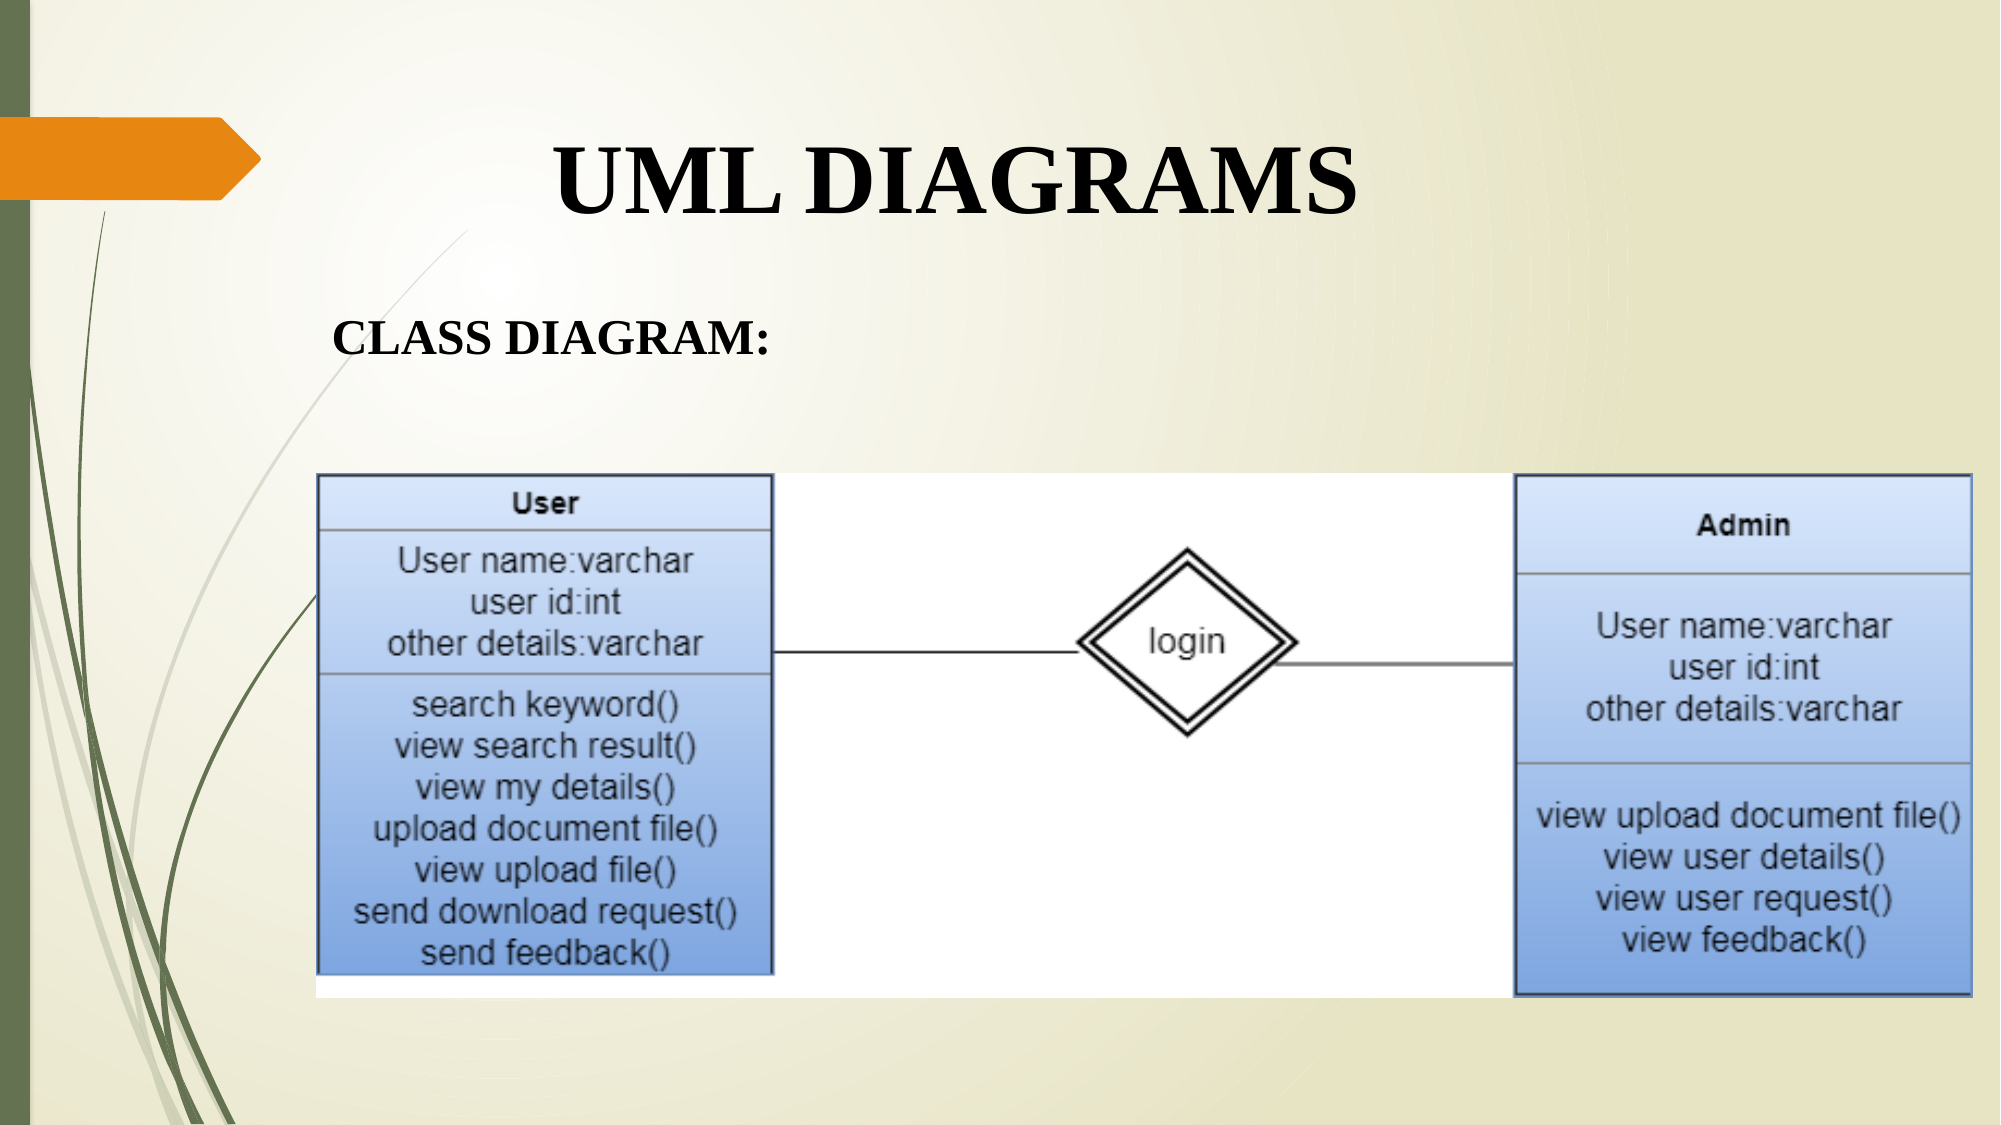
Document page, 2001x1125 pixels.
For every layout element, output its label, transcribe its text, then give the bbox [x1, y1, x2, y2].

text_box UML DIAGRAMS [537, 106, 1537, 242]
picture [316, 473, 1973, 998]
text_box CLASS DIAGRAM: [316, 296, 1317, 372]
